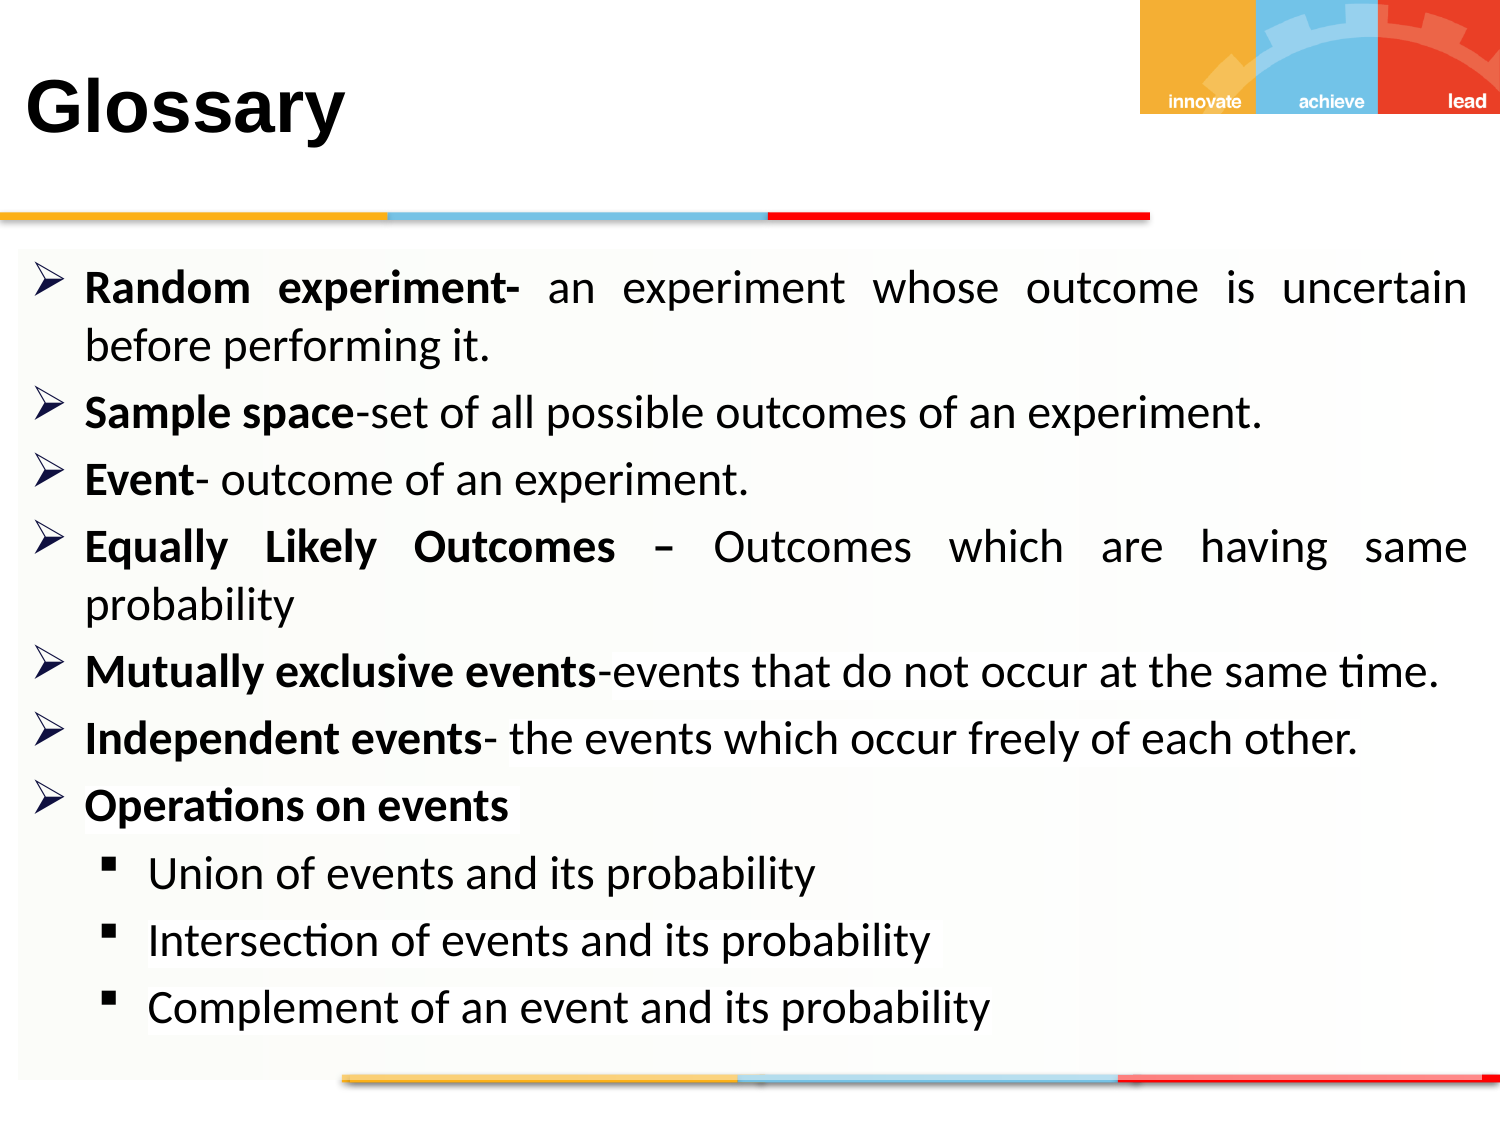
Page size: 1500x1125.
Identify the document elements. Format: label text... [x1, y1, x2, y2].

title Glossary [10, 4, 1125, 200]
picture [1140, 0, 1500, 114]
list Random experiment- an experiment whose outcome is uncertain before performing it. Sample space-set of all possible outcomes of an experiment. Event- outcome of an experiment. Equally Likely Outcomes – Outcomes which are having same probability Mutually exclusive events-events that do not occur at the same time. Independent events- the events which occur freely of each other. Operations on events Union of events and its probability Intersection of events and its probability Complement of an event and its probability [18, 249, 1482, 1080]
